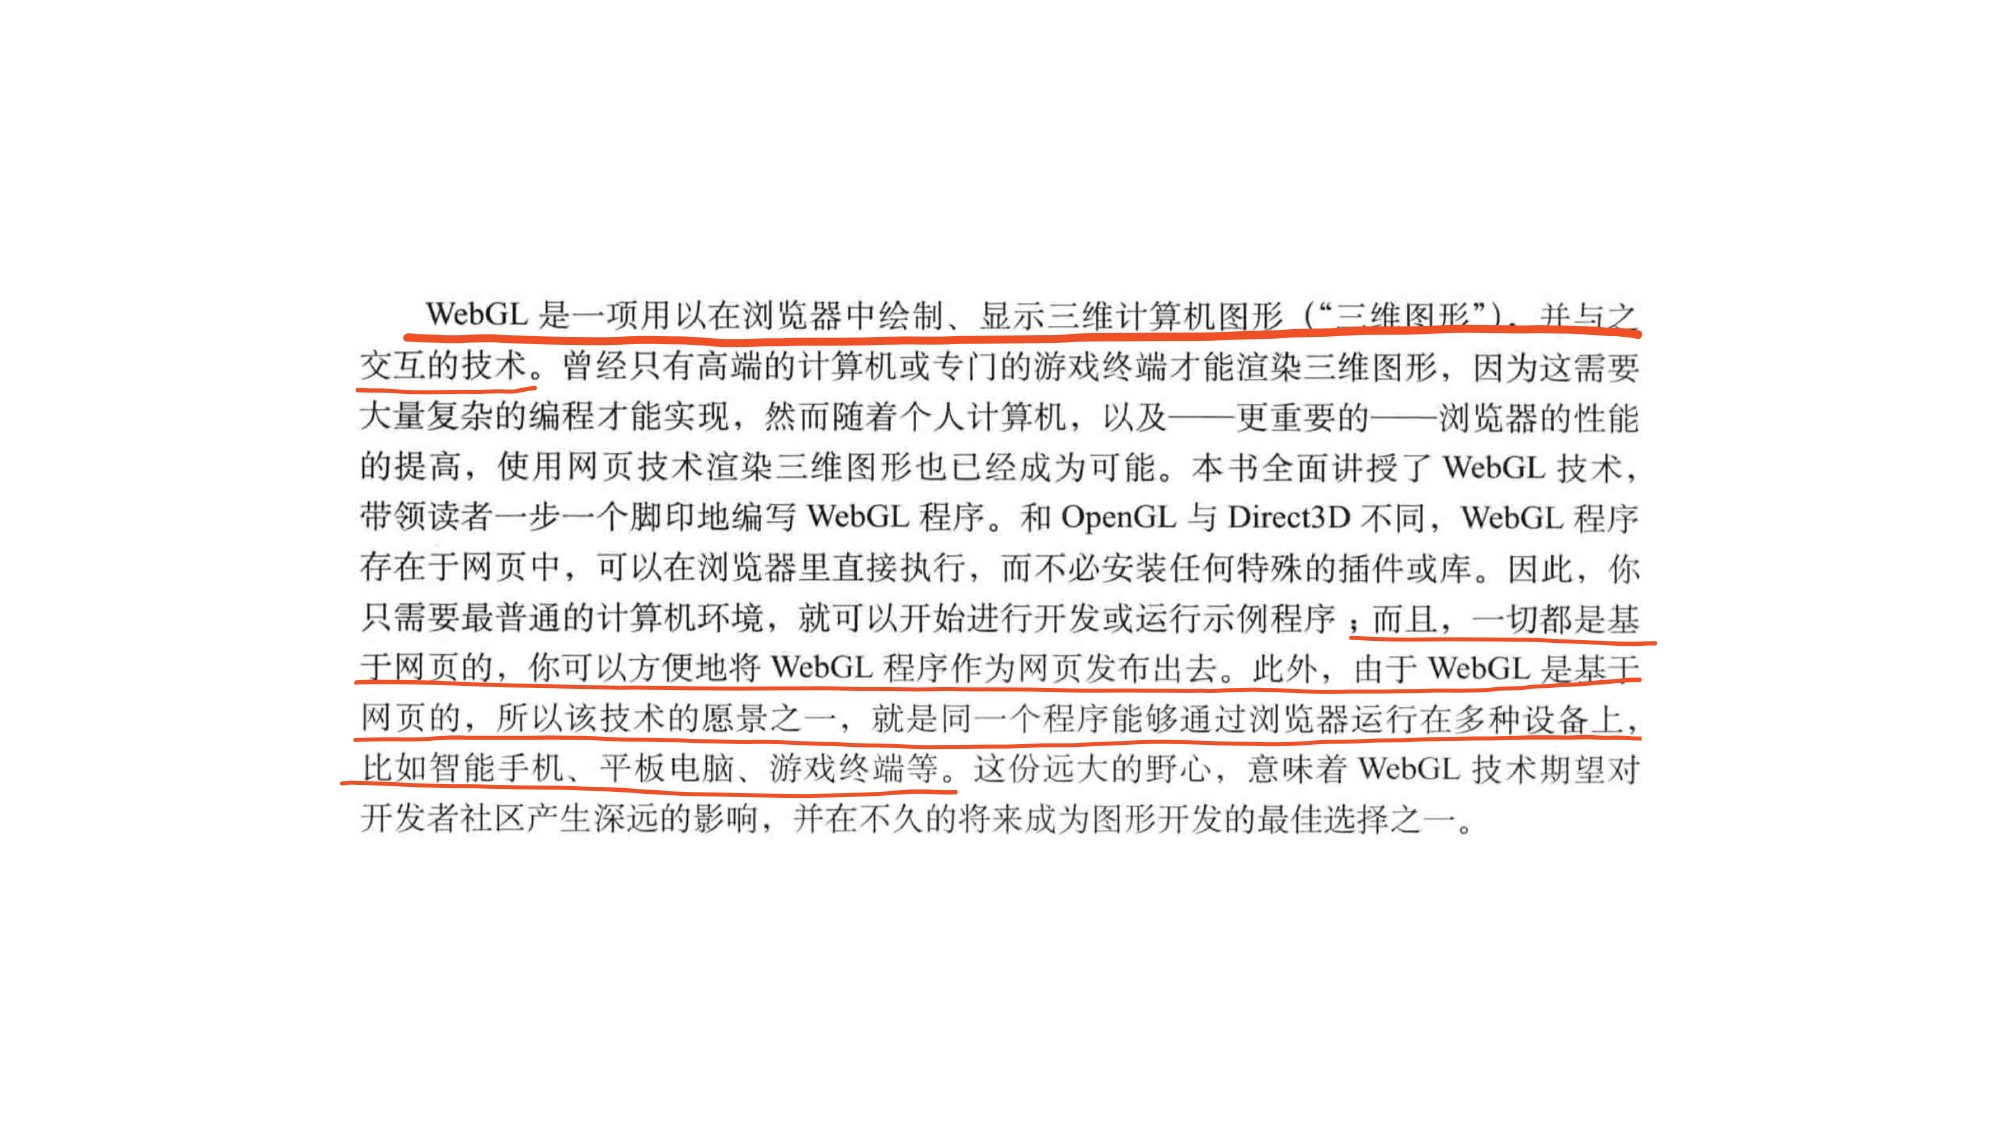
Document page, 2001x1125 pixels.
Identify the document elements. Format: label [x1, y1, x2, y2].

picture [325, 261, 1675, 864]
